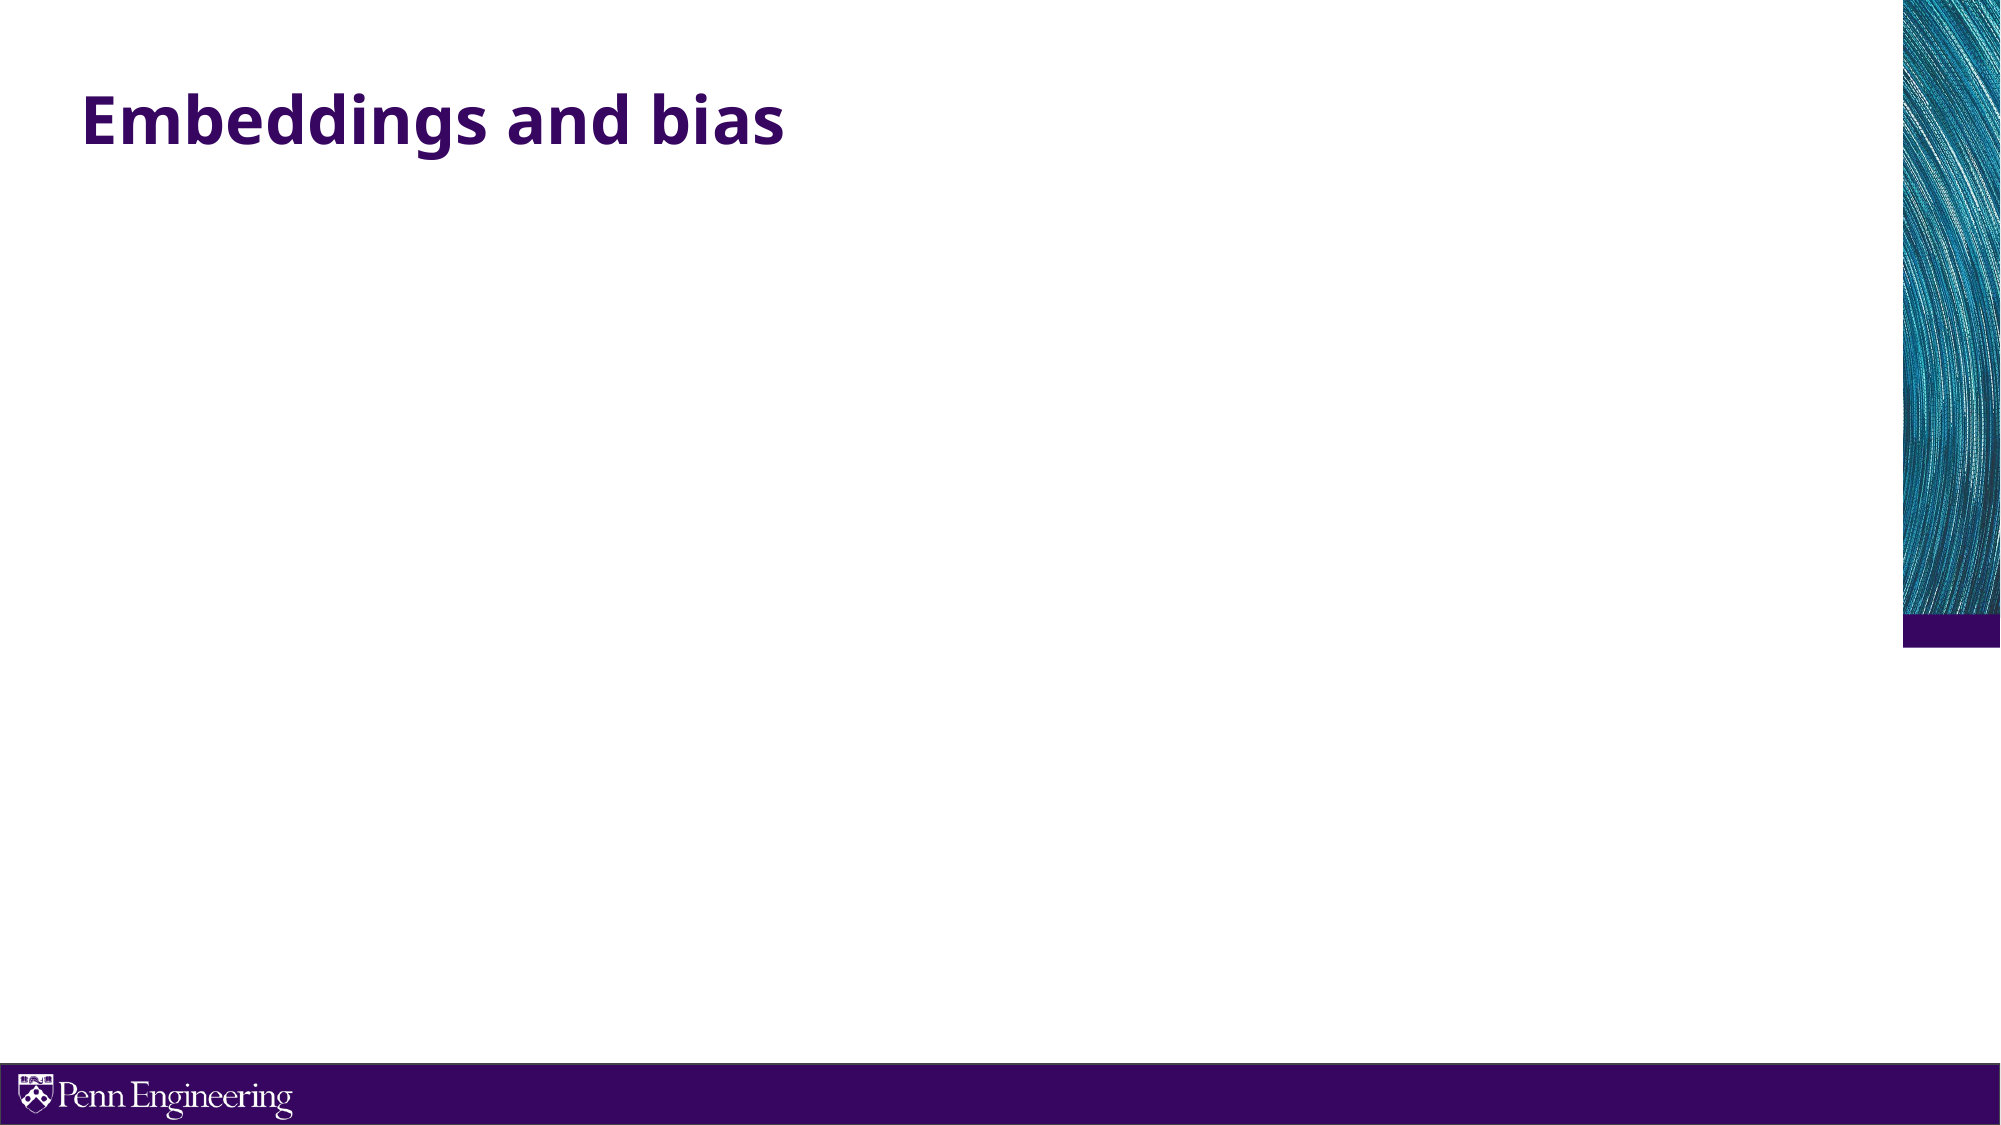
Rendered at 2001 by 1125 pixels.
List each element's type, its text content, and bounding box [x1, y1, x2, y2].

picture [1906, 362, 1912, 370]
picture [1962, 39, 1970, 47]
picture [1971, 53, 1979, 64]
picture [1913, 321, 1917, 333]
picture [1903, 341, 1915, 350]
picture [1949, 13, 1955, 20]
picture [1908, 277, 1920, 293]
picture [1916, 342, 1921, 352]
picture [1989, 0, 2001, 13]
picture [1903, 374, 1908, 384]
picture [1903, 0, 2001, 618]
title Embeddings and bias [65, 59, 1863, 187]
picture [1903, 310, 1915, 339]
picture [8, 1066, 301, 1123]
picture [1903, 523, 1914, 546]
